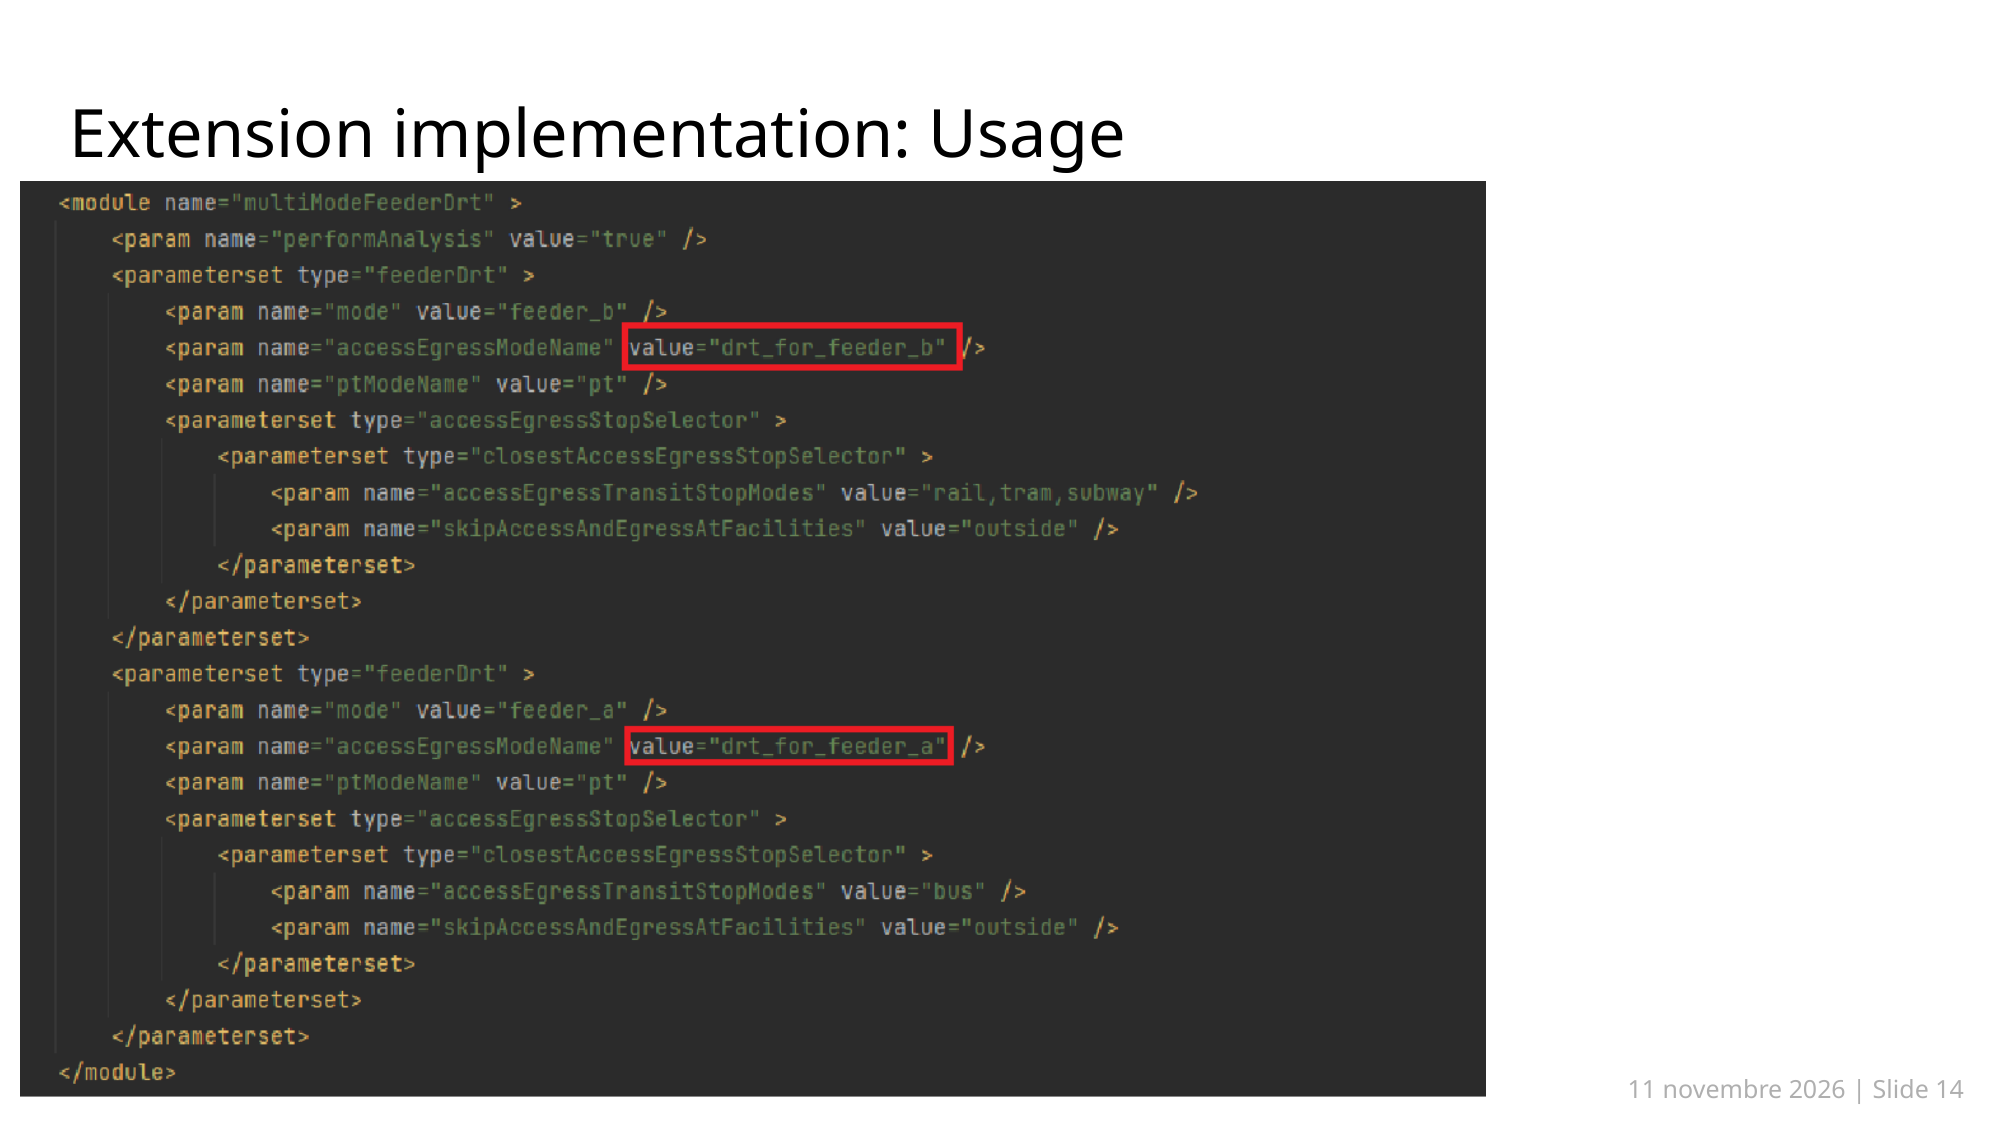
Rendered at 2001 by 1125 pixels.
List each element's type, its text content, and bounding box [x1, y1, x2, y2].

text_box Extension implementation: Usage [54, 88, 1709, 182]
picture [20, 181, 1486, 1098]
text_box 16.06.24 | Slide 14 [1385, 1066, 1979, 1115]
